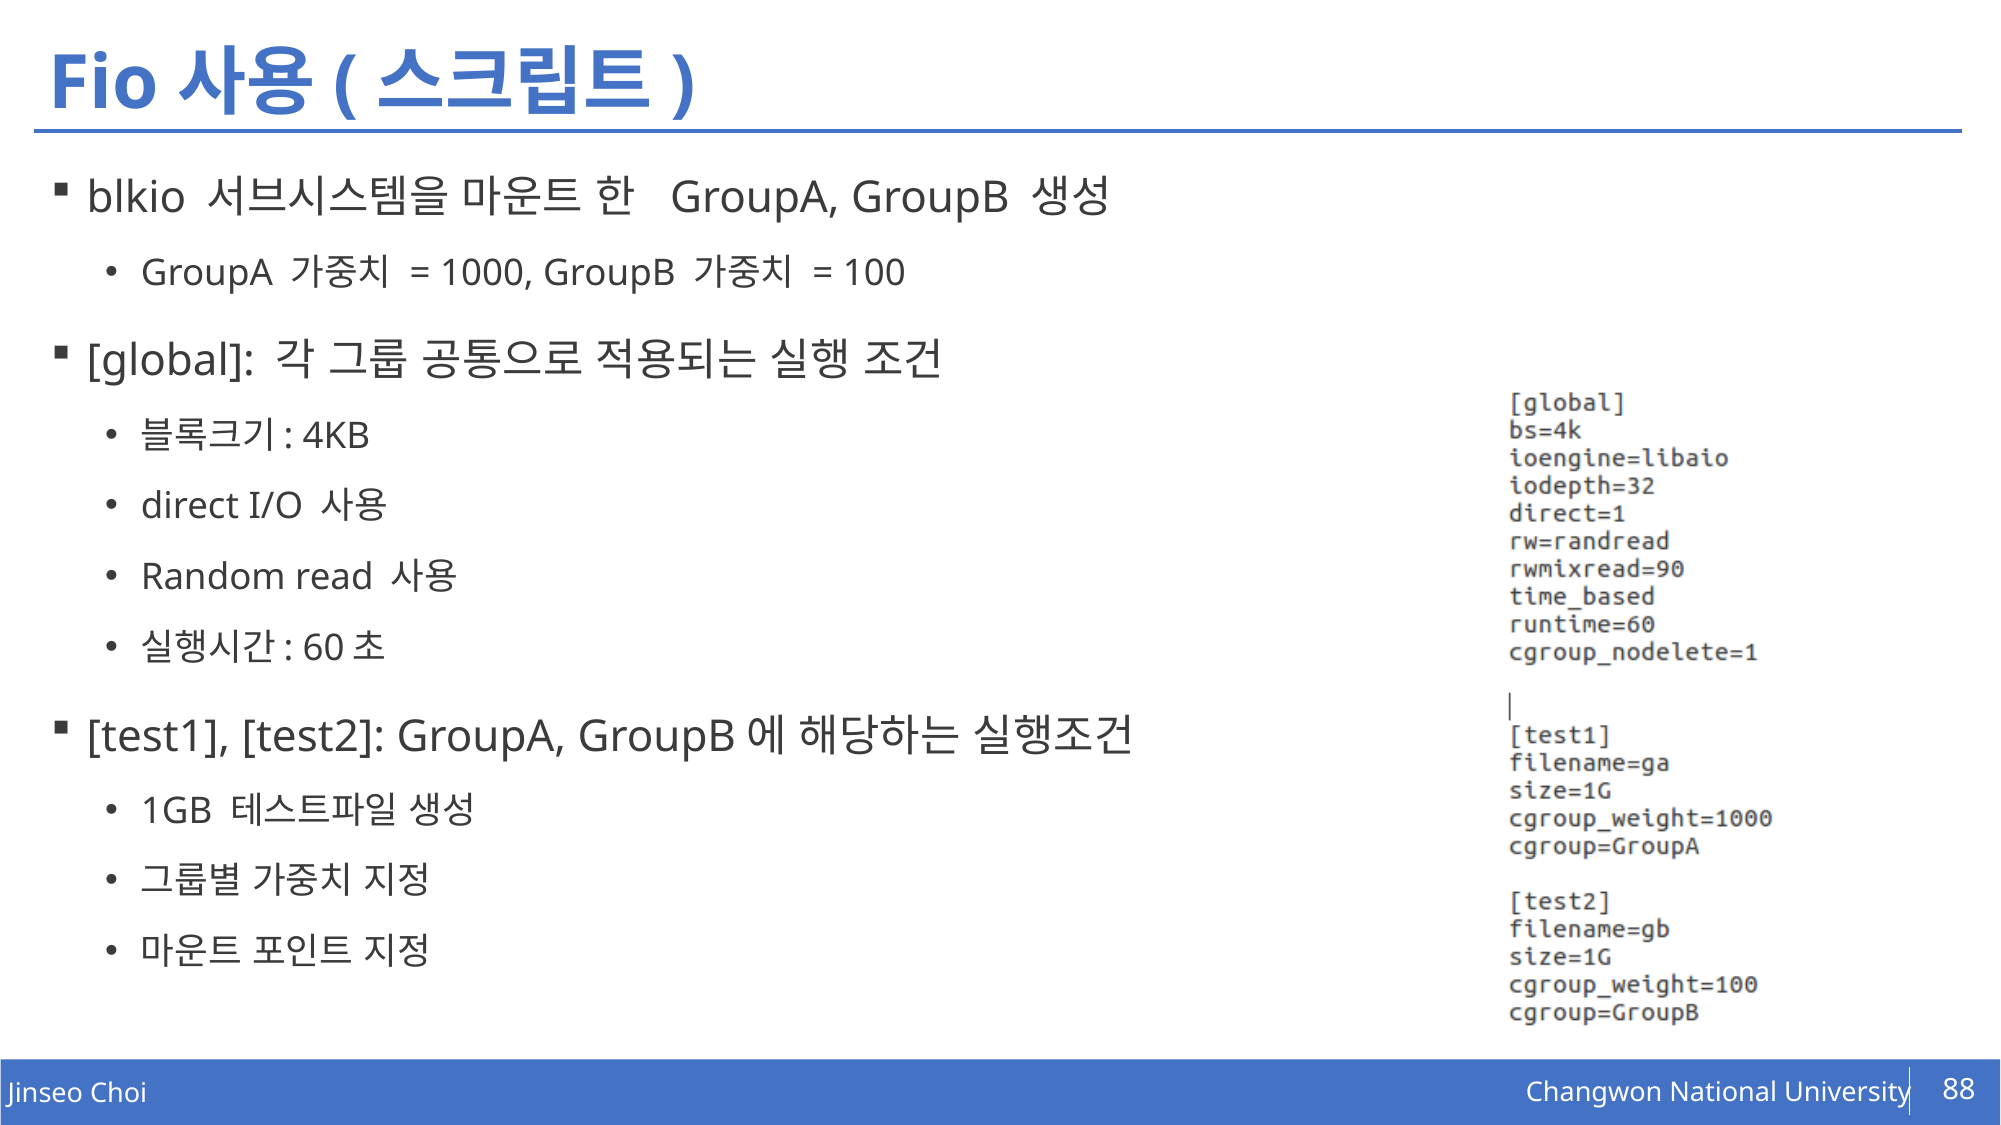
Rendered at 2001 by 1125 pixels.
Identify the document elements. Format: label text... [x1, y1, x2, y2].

list blkio 서브시스템을 ​마운트 한 GroupA, GroupB 생성 GroupA 가중치 = 1000, GroupB 가중치 = 100 [global]: 각 그룹 공통으로 적용되는 실행 조건 블록크기: 4KB direct I/O 사용 Random read 사용 실행시간: 60초 [test1], [test2]: GroupA, GroupB에 해당하는 실행조건 1GB 테스트파일 생성 그룹별 가중치 지정 마운트 포인트 지정 [36, 140, 1965, 985]
picture [1506, 392, 1975, 1032]
slide_number 88 [1922, 1060, 1996, 1121]
title Fio사용(스크립트) [33, 27, 1963, 143]
